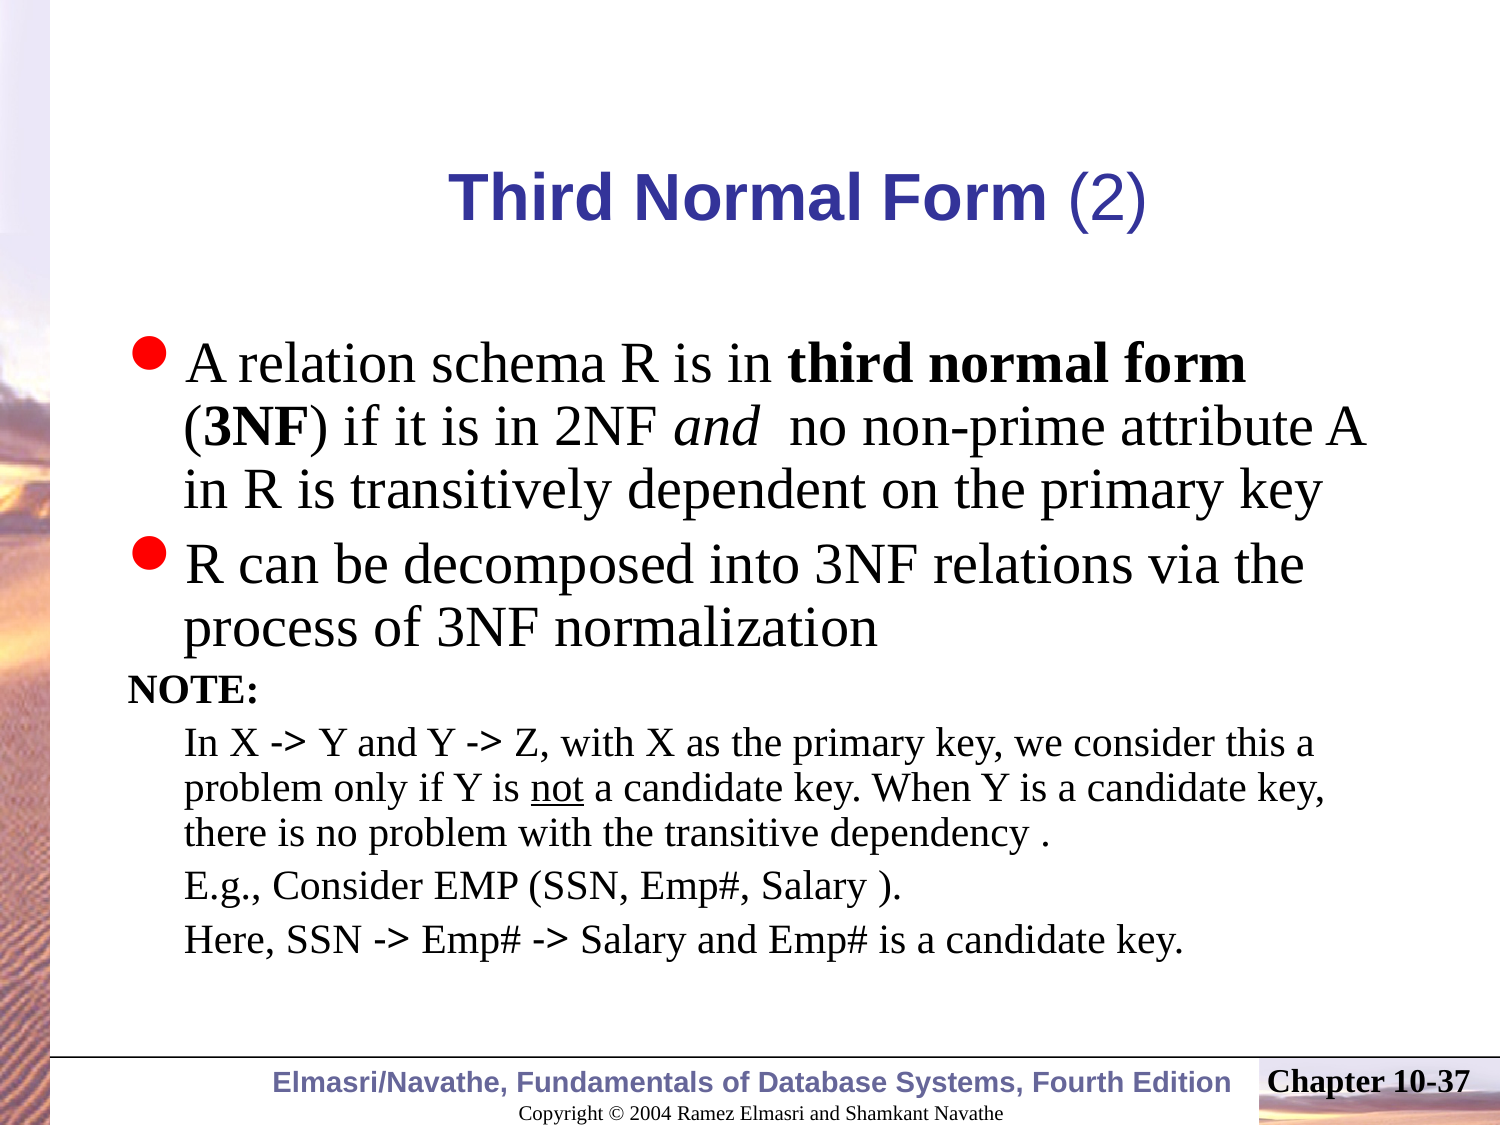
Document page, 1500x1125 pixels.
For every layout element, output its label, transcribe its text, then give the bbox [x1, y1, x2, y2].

picture [0, 0, 50, 1125]
list A relation schema R is in third normal form (3NF) if it is in 2NF and no non-prime attribute A in R is transitively dependent on the primary key R can be decomposed into 3NF relations via the process of 3NF normalization NOTE: In X -> Y and Y -> Z, with X as the primary key, we consider this a problem only if Y is not a candidate key. When Y is a candidate key, there is no problem with the transitive dependency . E.g., Consider EMP (SSN, Emp#, Salary ). Here, SSN -> Emp# -> Salary and Emp# is a candidate key. [112, 324, 1388, 1001]
title Third Normal Form (2) [210, 99, 1388, 288]
picture [1259, 1058, 1500, 1125]
slide_number Chapter 10-37 [1173, 1047, 1487, 1112]
